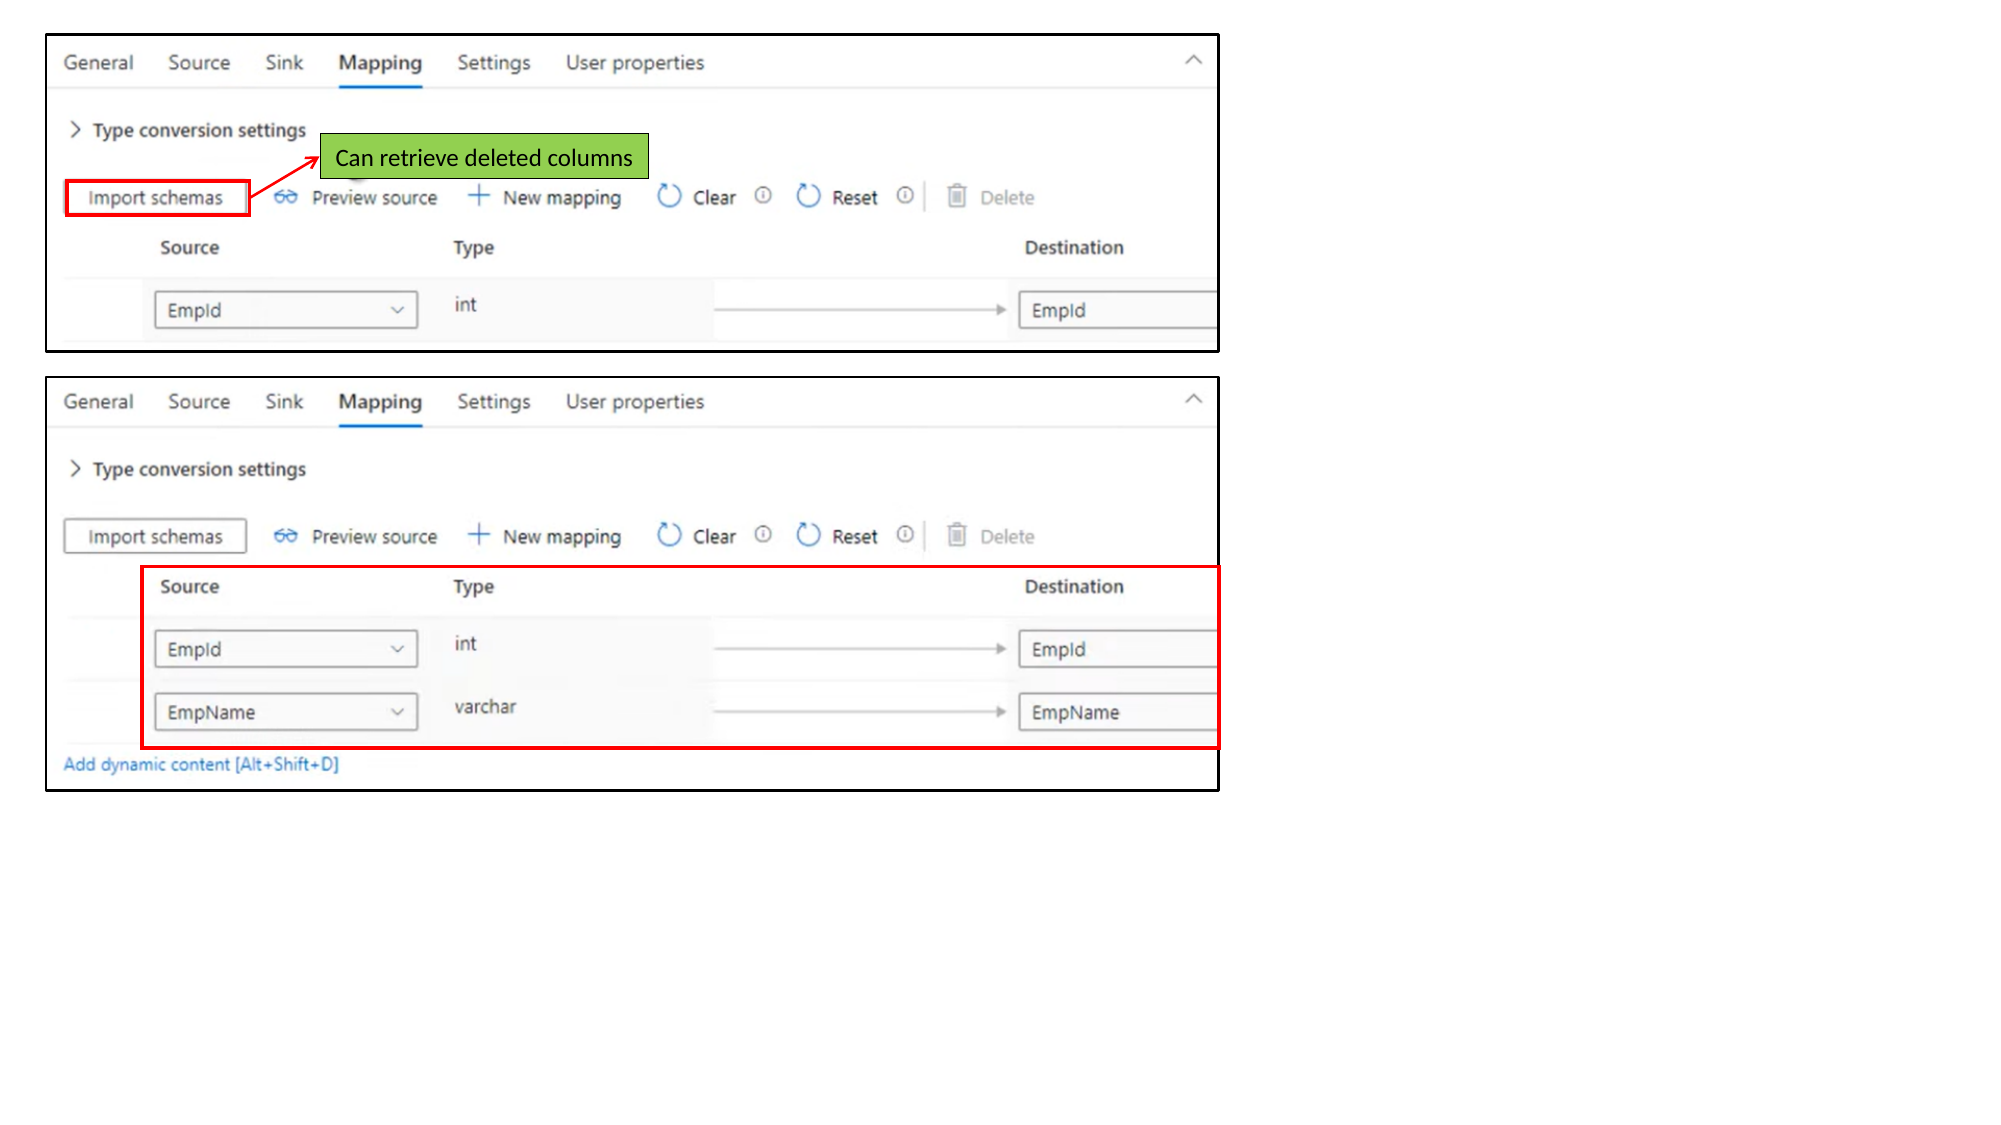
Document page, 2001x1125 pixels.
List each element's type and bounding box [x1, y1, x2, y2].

picture [47, 35, 1218, 351]
picture [47, 378, 1218, 790]
text_box [249, 156, 320, 199]
